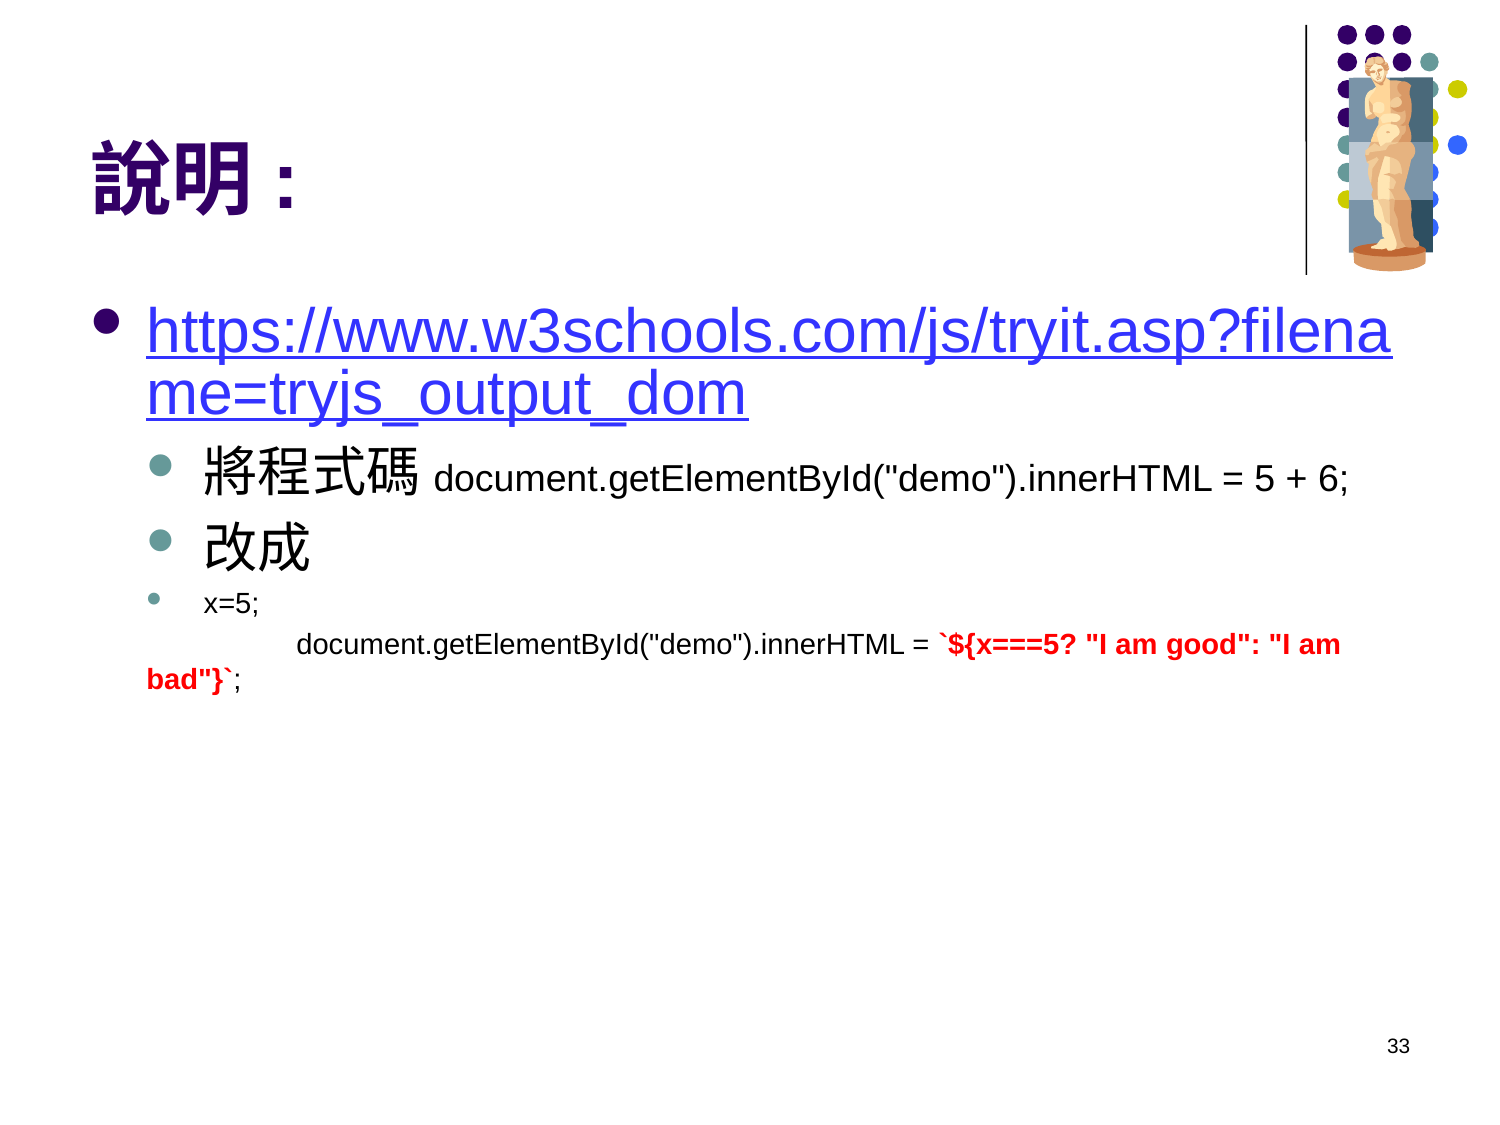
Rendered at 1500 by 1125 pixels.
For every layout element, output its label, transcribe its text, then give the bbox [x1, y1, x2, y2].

title 說明: [74, 19, 1313, 233]
list https://www.w3schools.com/js/tryit.asp?filename=tryjs_output_dom 將程式碼document.getElementById("demo").innerHTML = 5 + 6; 改成 x=5; document.getElementById("demo").innerHTML = `${x===5? "I am good": "I am bad"}`; [74, 281, 1426, 1006]
slide_number 33 [1074, 1024, 1426, 1101]
